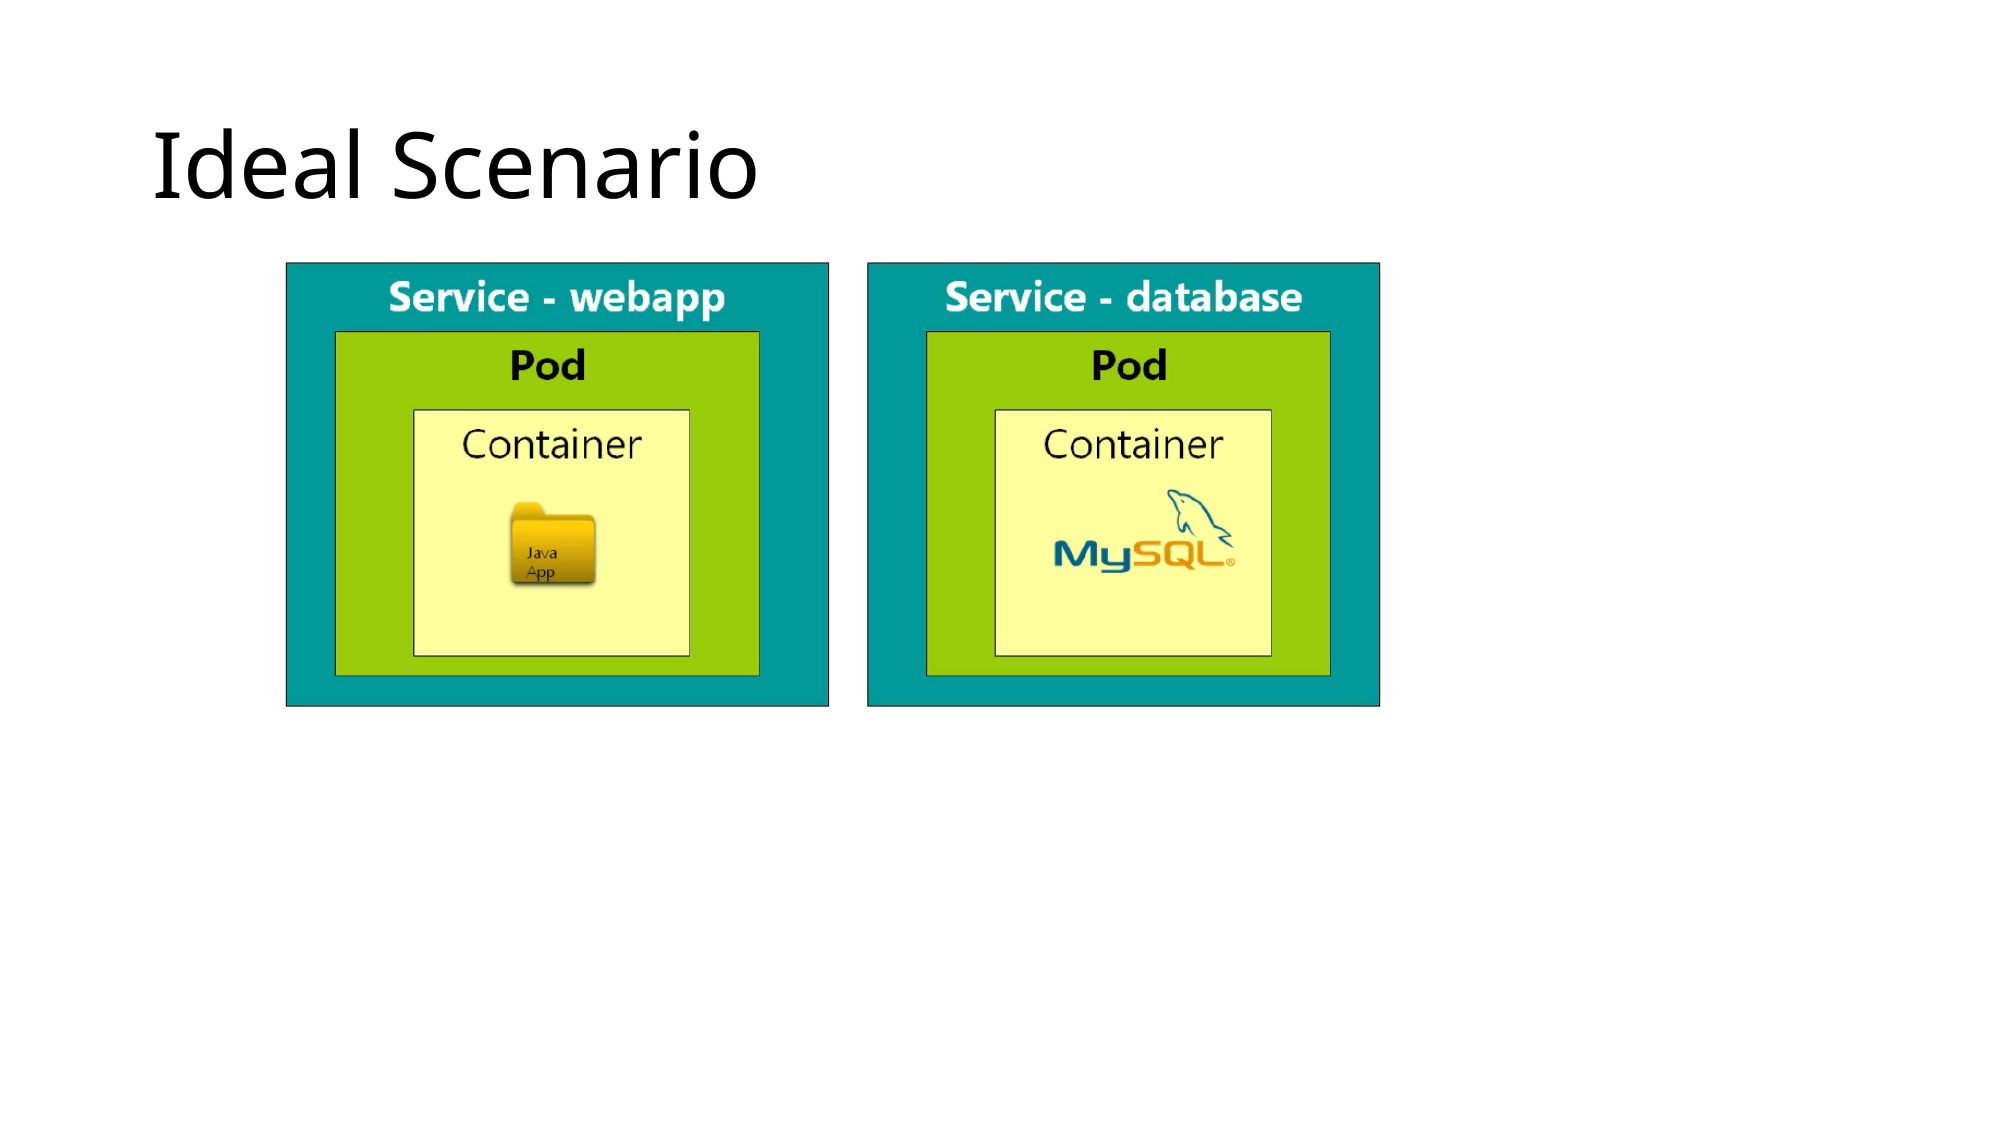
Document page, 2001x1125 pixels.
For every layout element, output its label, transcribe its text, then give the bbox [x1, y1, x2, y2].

picture [270, 246, 1400, 722]
title Ideal Scenario [137, 59, 1863, 278]
